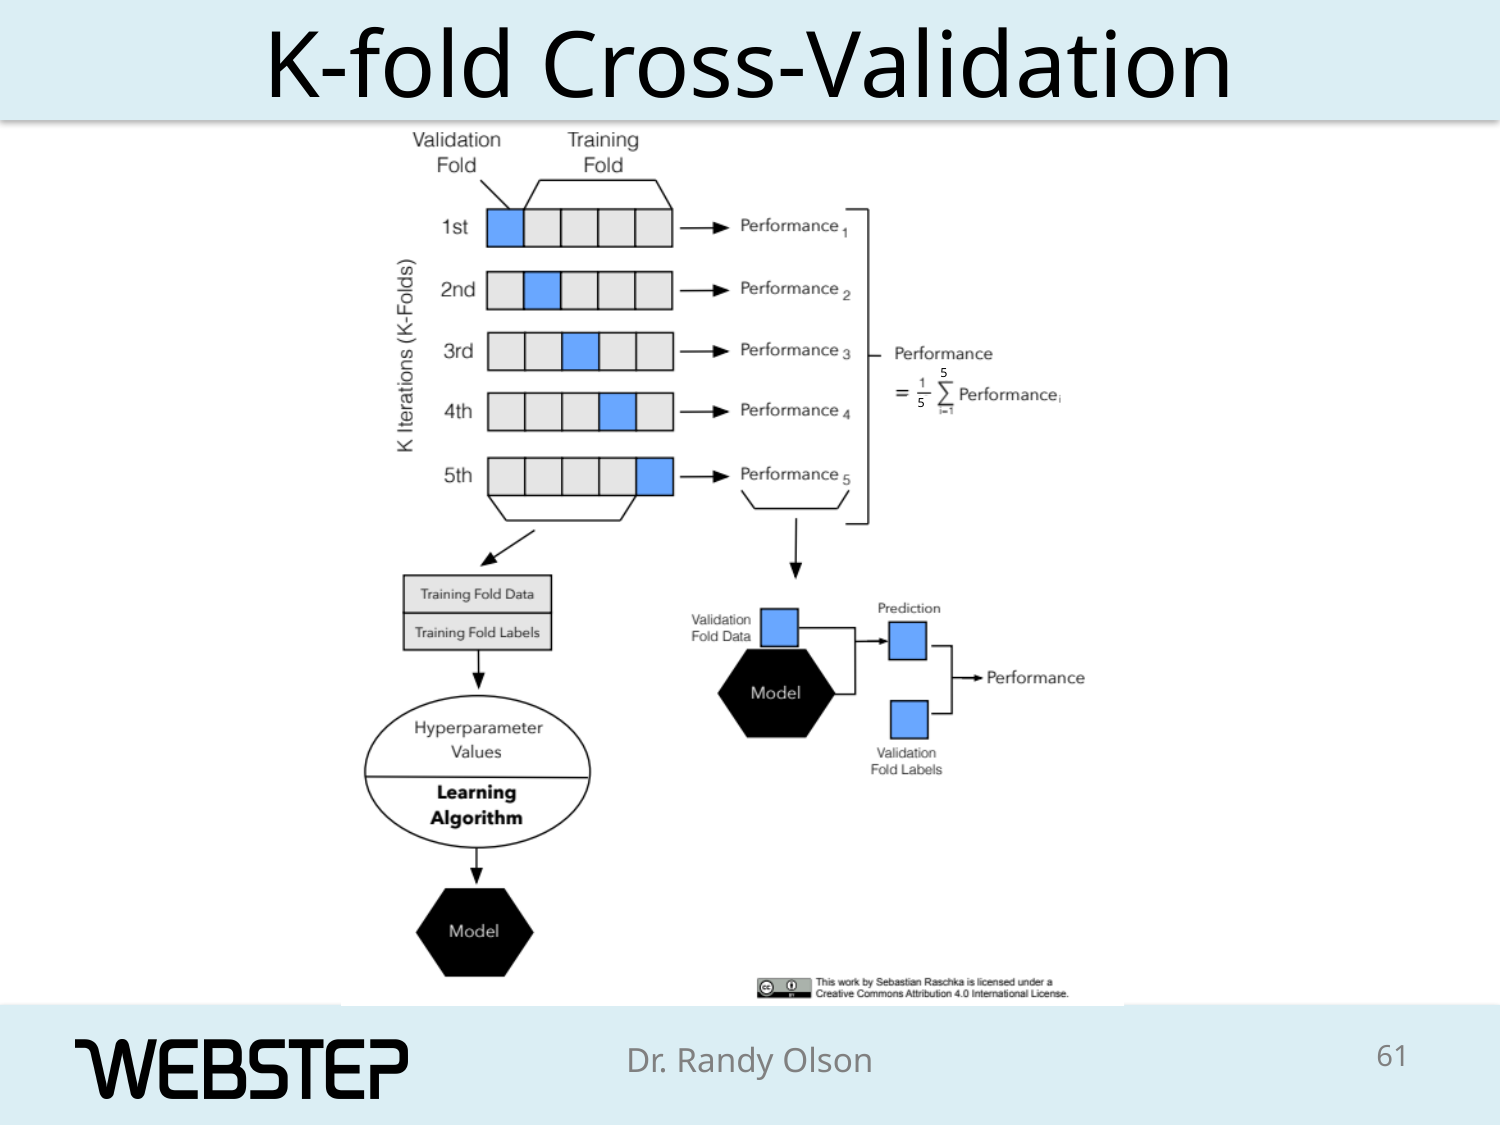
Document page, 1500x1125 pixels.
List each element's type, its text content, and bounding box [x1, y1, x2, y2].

picture [340, 132, 1125, 1006]
title K-fold Cross-Validation [75, 0, 1425, 155]
slide_number 61 [1310, 1026, 1425, 1088]
picture [75, 1039, 408, 1099]
